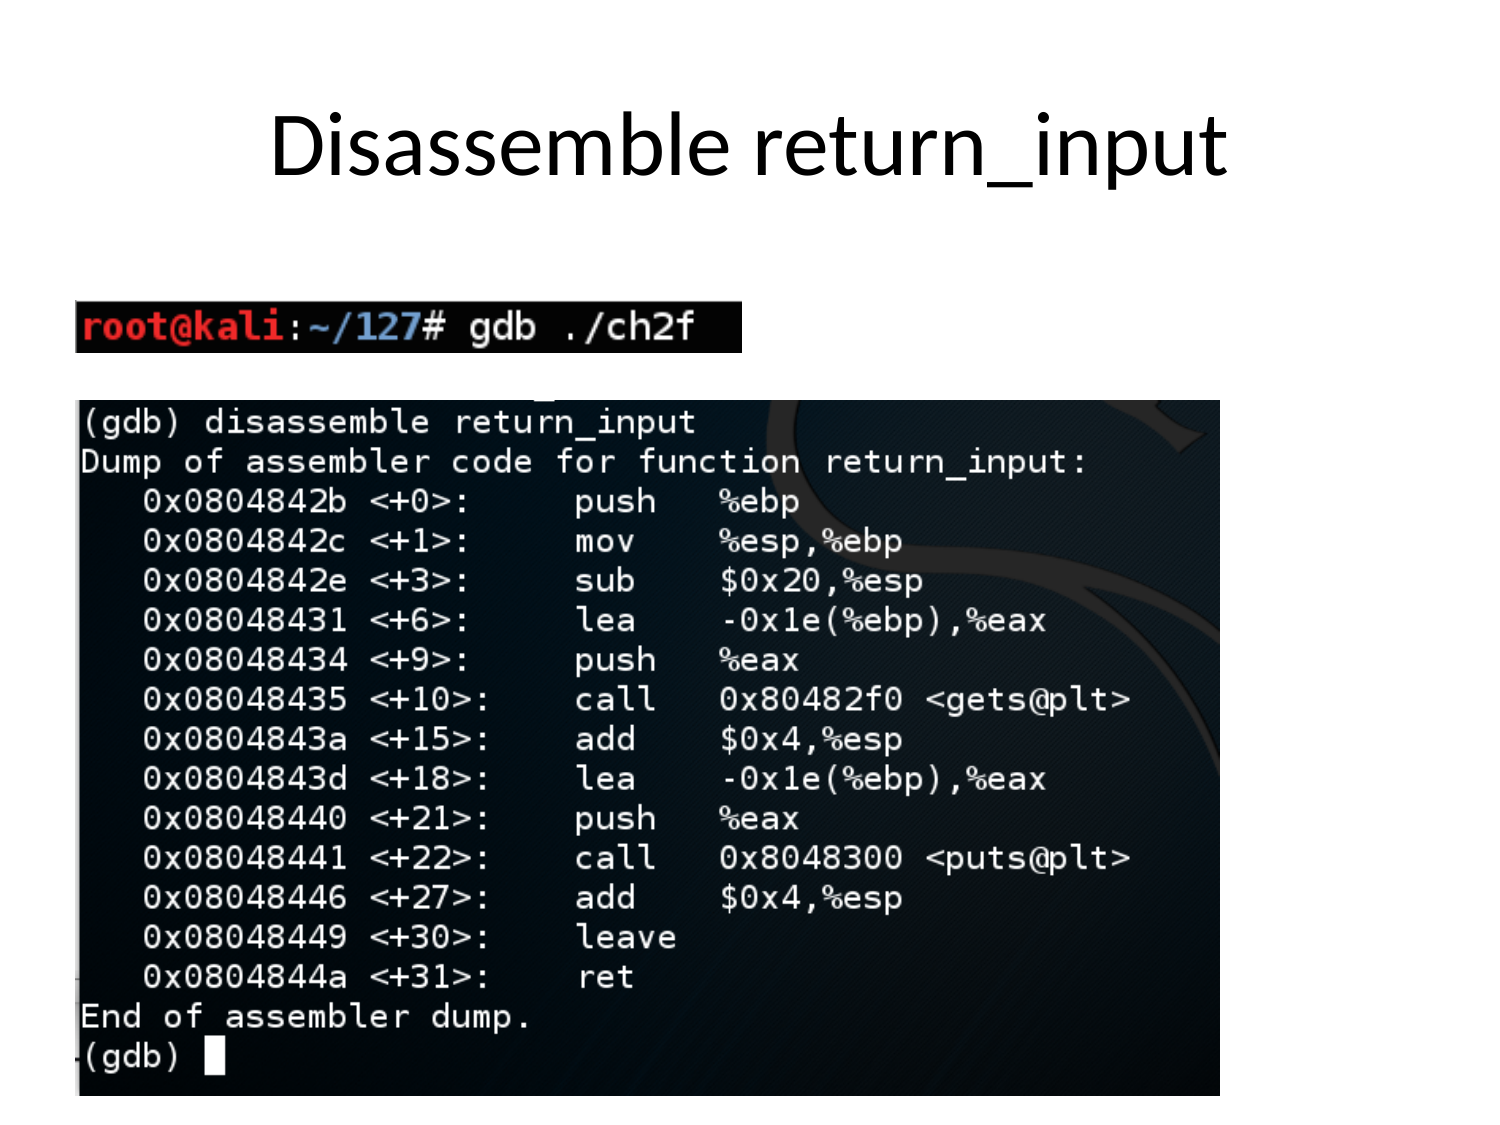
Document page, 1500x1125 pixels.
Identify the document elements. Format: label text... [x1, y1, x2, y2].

picture [74, 300, 742, 353]
title Disassemble return_input [75, 45, 1425, 233]
picture [74, 400, 1220, 1096]
